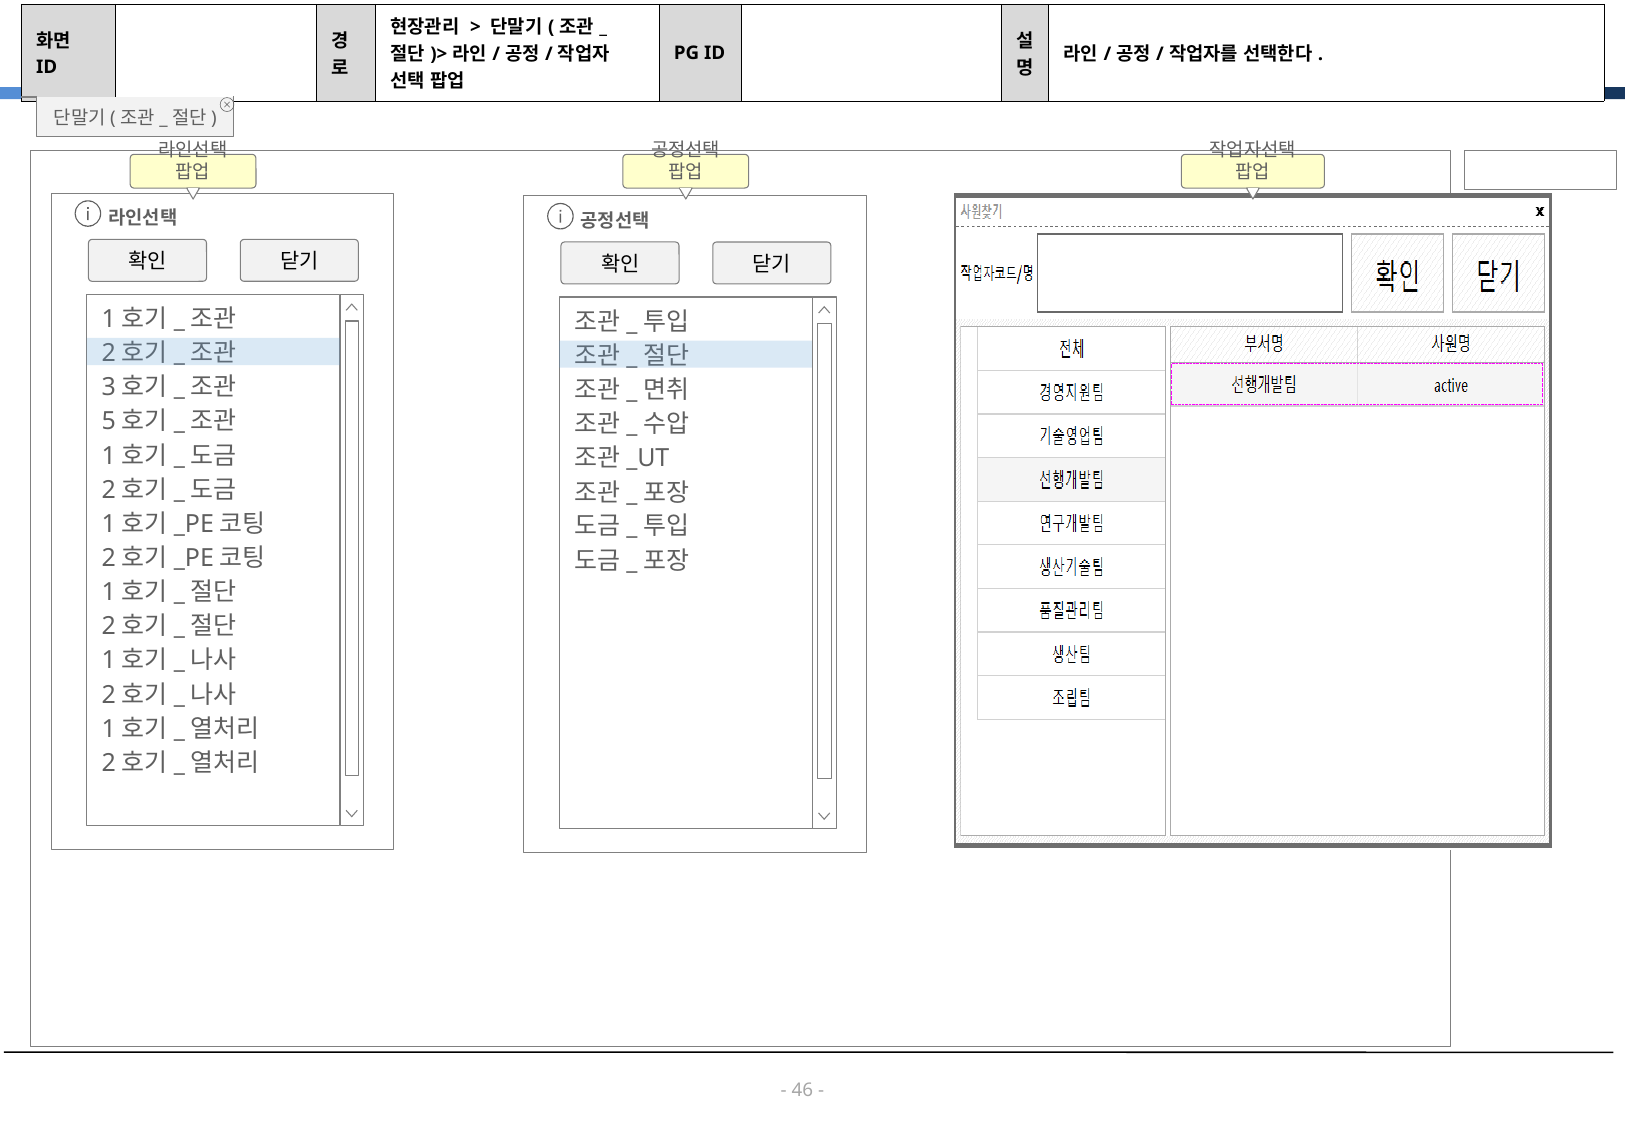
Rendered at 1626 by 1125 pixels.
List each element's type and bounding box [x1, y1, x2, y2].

text_box [1462, 148, 1619, 192]
table_header [1002, 5, 1048, 101]
table_header [376, 5, 659, 101]
table_header [660, 5, 741, 101]
table_header [317, 5, 375, 101]
picture [954, 192, 1552, 850]
text_box [28, 148, 1452, 1049]
text_box [20, 96, 235, 137]
table_header [116, 5, 316, 101]
table_header [22, 5, 115, 96]
table_header [1049, 5, 1604, 101]
table_header [742, 5, 1001, 101]
